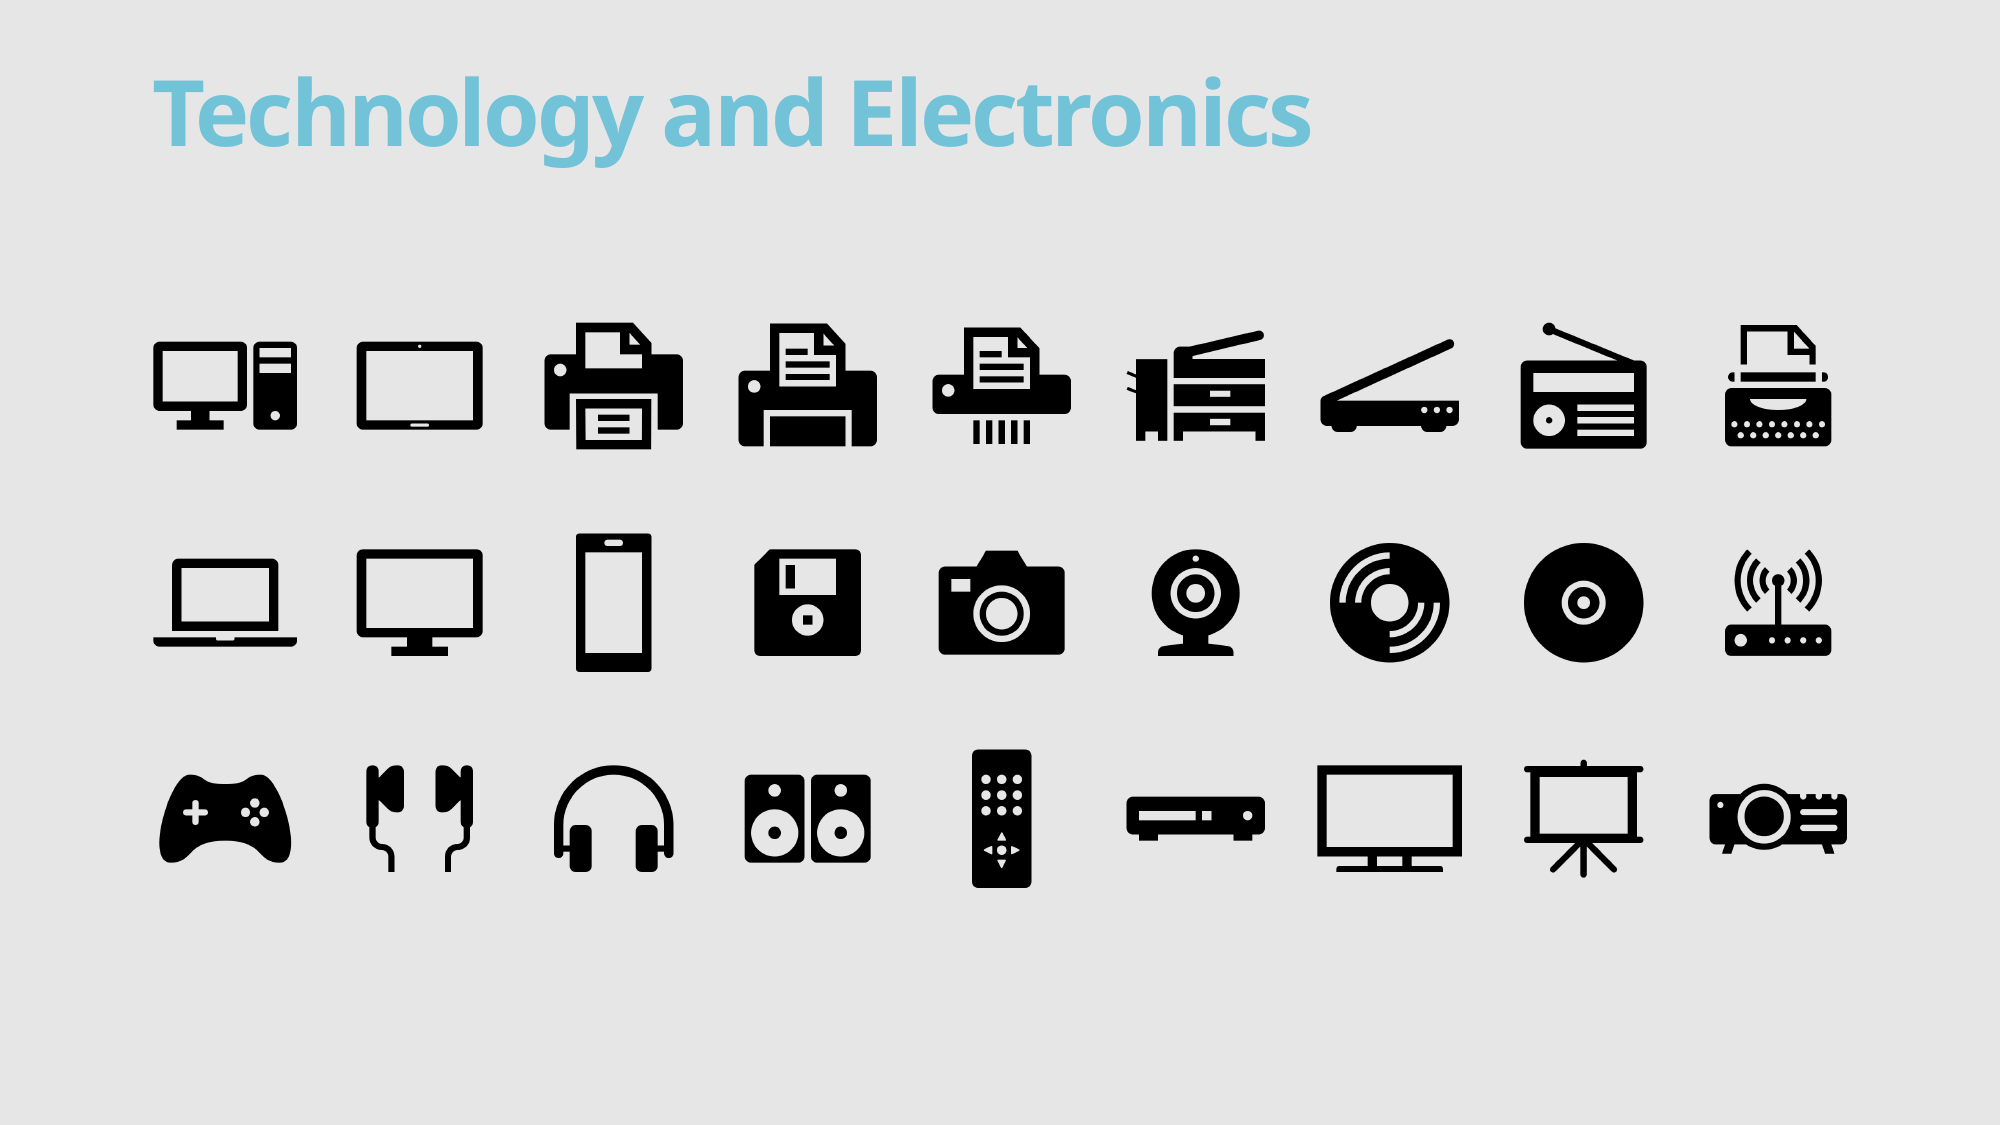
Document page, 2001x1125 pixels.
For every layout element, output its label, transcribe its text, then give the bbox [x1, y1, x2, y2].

picture [1314, 310, 1465, 461]
picture [926, 743, 1077, 894]
picture [1702, 310, 1853, 461]
picture [538, 310, 689, 461]
picture [1120, 743, 1271, 894]
picture [1314, 527, 1465, 678]
picture [149, 310, 300, 461]
picture [538, 527, 689, 678]
picture [1314, 743, 1465, 894]
picture [732, 743, 883, 894]
title Technology and Electronics [137, 59, 1863, 278]
picture [732, 310, 883, 461]
picture [344, 743, 495, 894]
picture [732, 527, 883, 678]
picture [1508, 743, 1659, 894]
picture [149, 527, 300, 678]
picture [1508, 527, 1659, 678]
picture [344, 310, 495, 461]
picture [926, 310, 1077, 461]
picture [1702, 527, 1853, 678]
picture [1120, 310, 1271, 461]
picture [1120, 527, 1271, 678]
picture [1508, 310, 1659, 461]
picture [1702, 743, 1853, 894]
picture [926, 527, 1077, 678]
picture [538, 743, 689, 894]
picture [344, 527, 495, 678]
picture [149, 743, 300, 894]
